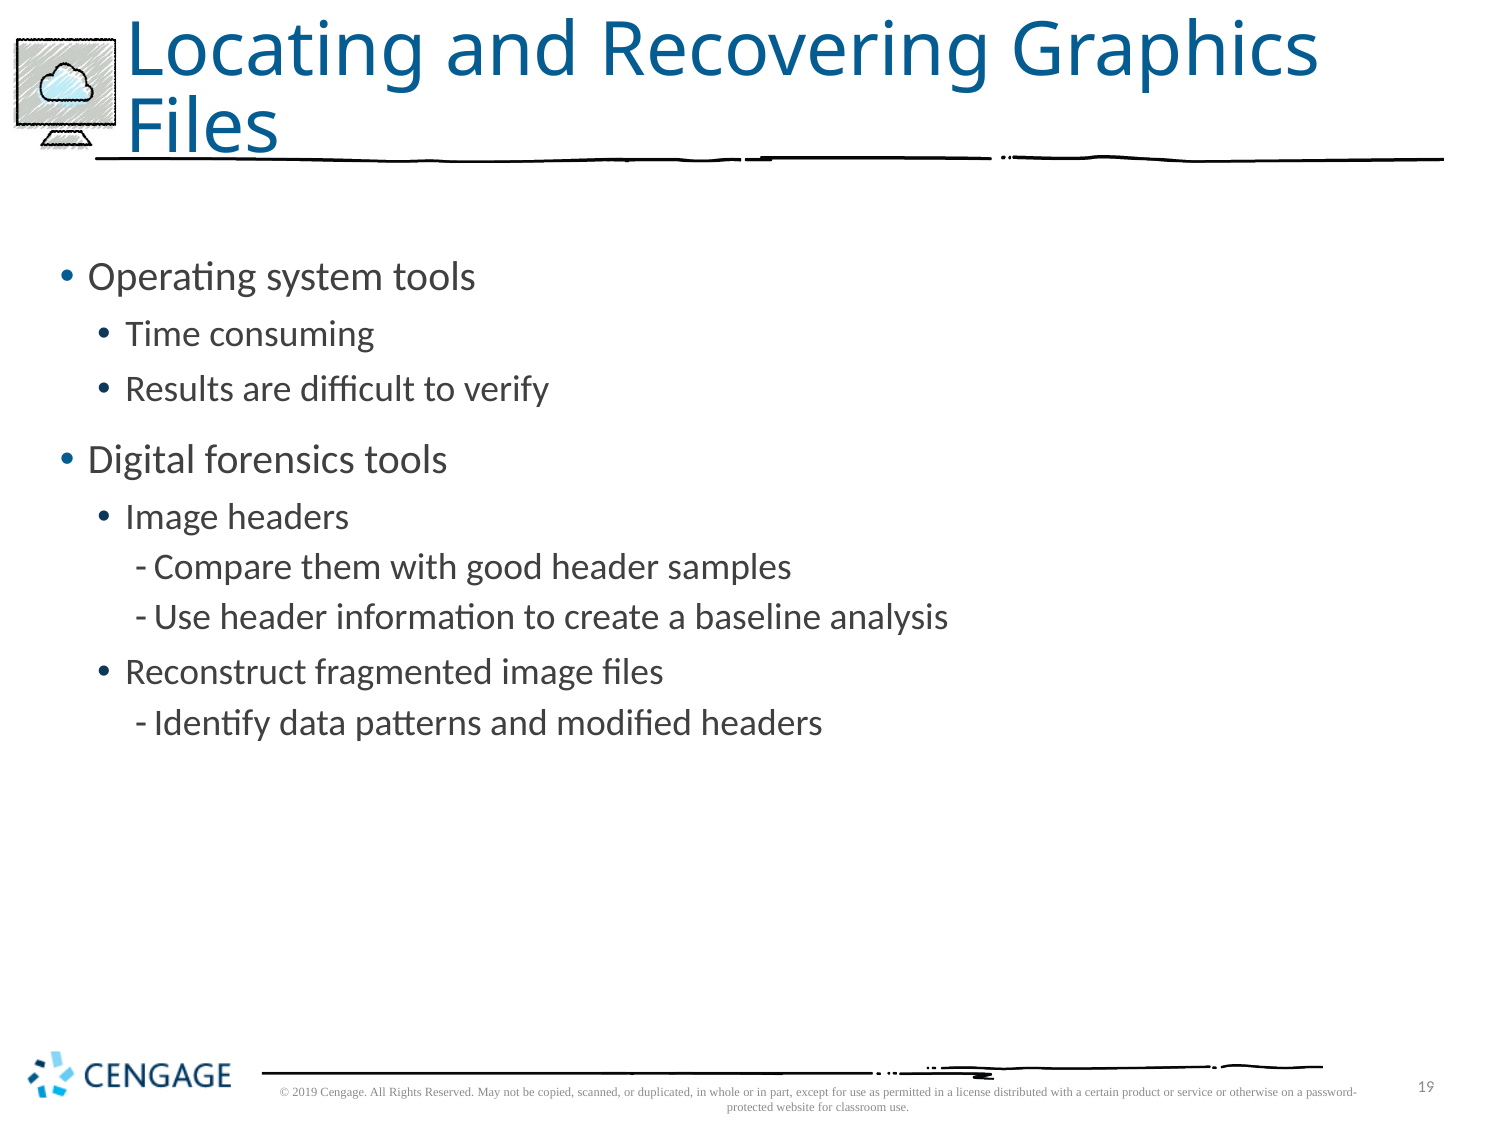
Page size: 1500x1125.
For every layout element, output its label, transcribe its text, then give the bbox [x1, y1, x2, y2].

picture [12, 36, 117, 151]
footer © 2019 Cengage. All Rights Reserved. May not be copied, scanned, or duplicated, in whole or in part, except for use as permitted in a license distributed with a certain product or service or otherwise on a password-protected website for classroom use. [261, 1079, 1375, 1120]
picture [95, 155, 1444, 163]
picture [7, 1037, 244, 1111]
title Locating and Recovering Graphics Files [125, 66, 1442, 116]
picture [261, 1064, 1323, 1079]
list Operating system tools Time consuming Results are difficult to verify Digital forensics tools Image headers Compare them with good header samples Use header information to create a baseline analysis Reconstruct fragmented image files Identify data patterns and modified headers [59, 252, 1441, 754]
slide_number 19 [1412, 1037, 1500, 1100]
